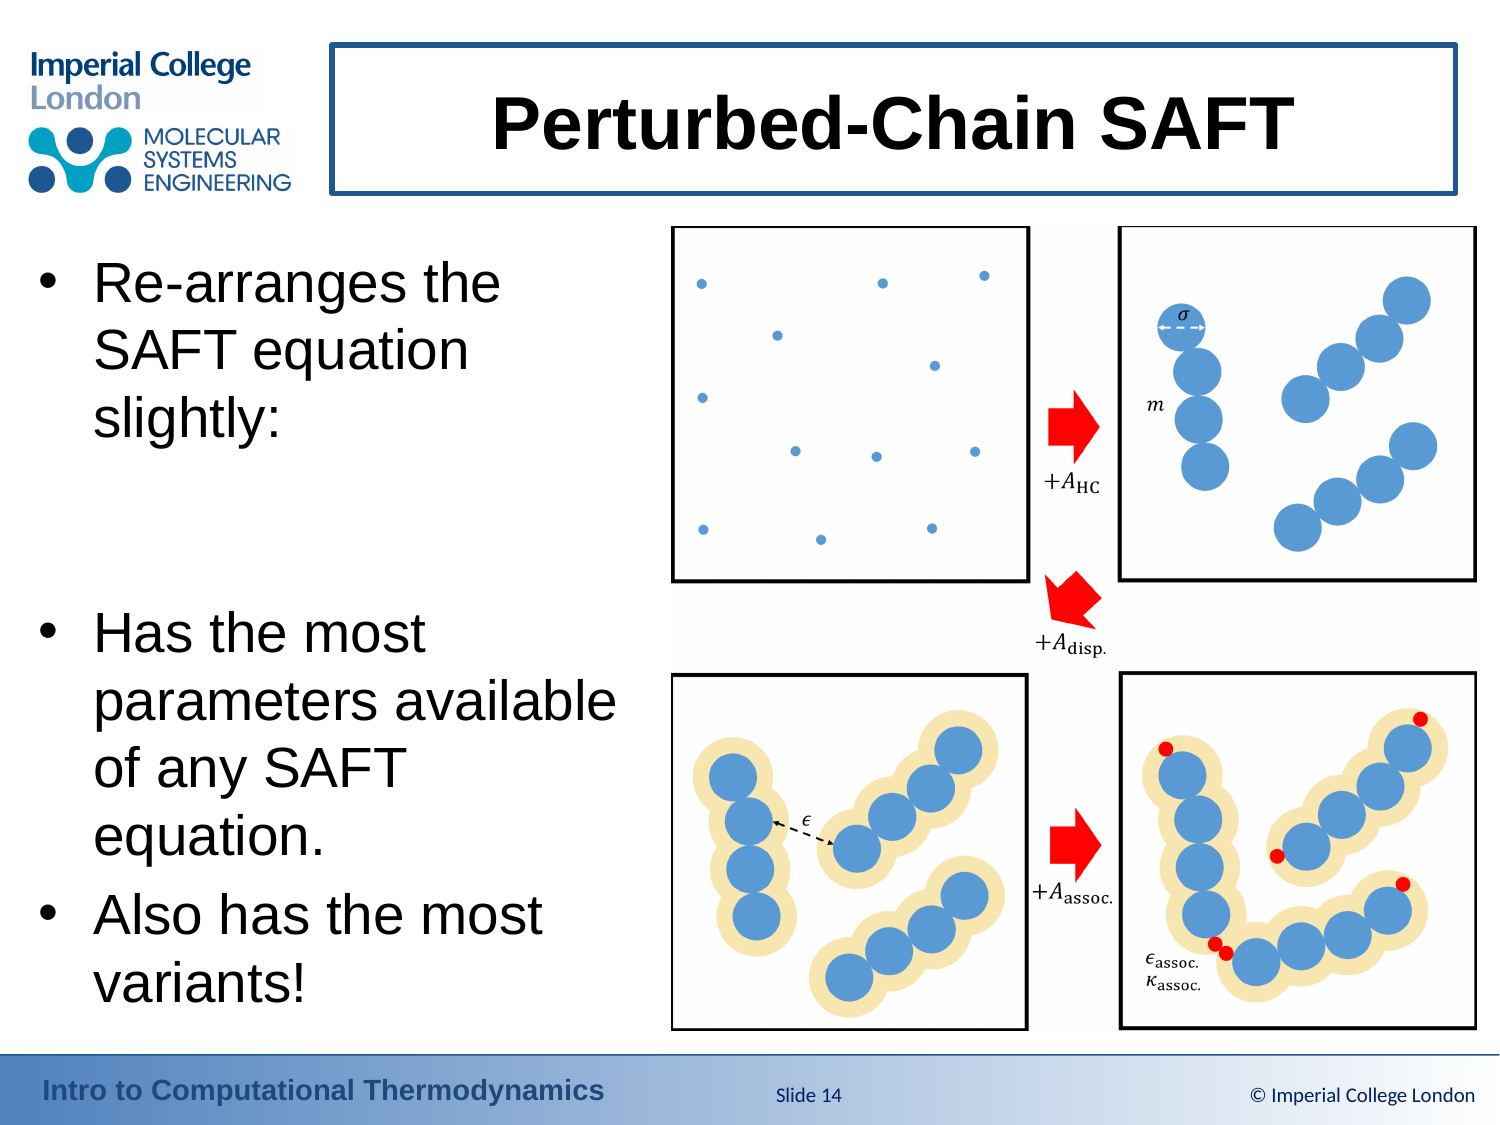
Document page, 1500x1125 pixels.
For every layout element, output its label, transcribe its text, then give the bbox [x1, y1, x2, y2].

picture [27, 45, 265, 113]
footer © Imperial College London [1234, 1073, 1495, 1115]
picture [671, 225, 1477, 1032]
picture [27, 125, 293, 194]
title Perturbed-Chain SAFT [329, 42, 1458, 196]
slide_number Slide 14 [667, 1073, 952, 1115]
